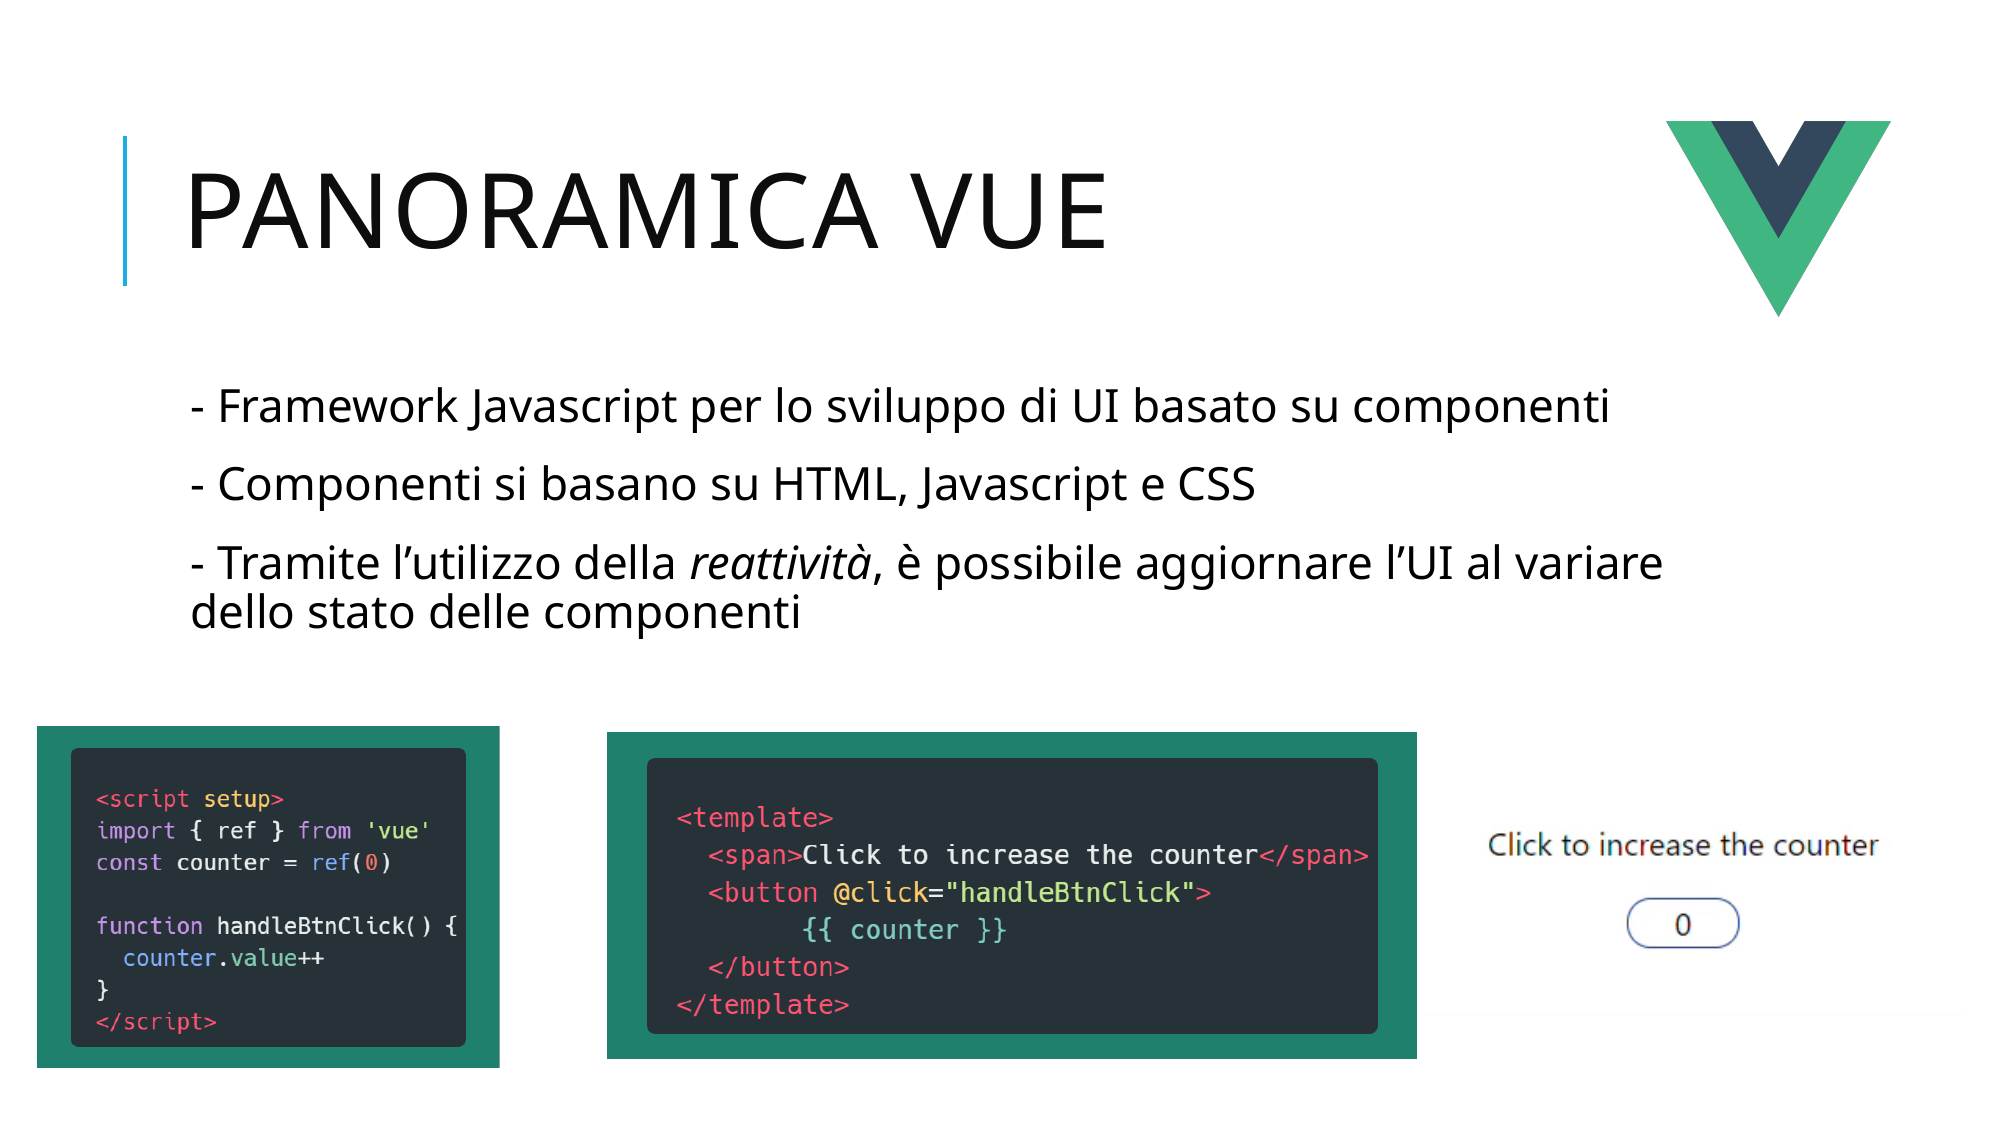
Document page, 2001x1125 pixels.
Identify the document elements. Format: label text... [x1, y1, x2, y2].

picture [607, 732, 1973, 1060]
picture [36, 725, 500, 1069]
picture [1666, 121, 1891, 317]
list - Framework Javascript per lo sviluppo di UI basato su componenti - Componenti si basano su HTML, Javascript e CSS - Tramite l’utilizzo della reattività, è possibile aggiornare l’UI al variare dello stato delle componenti [168, 375, 1763, 1035]
title Panoramica vue [168, 96, 1763, 342]
